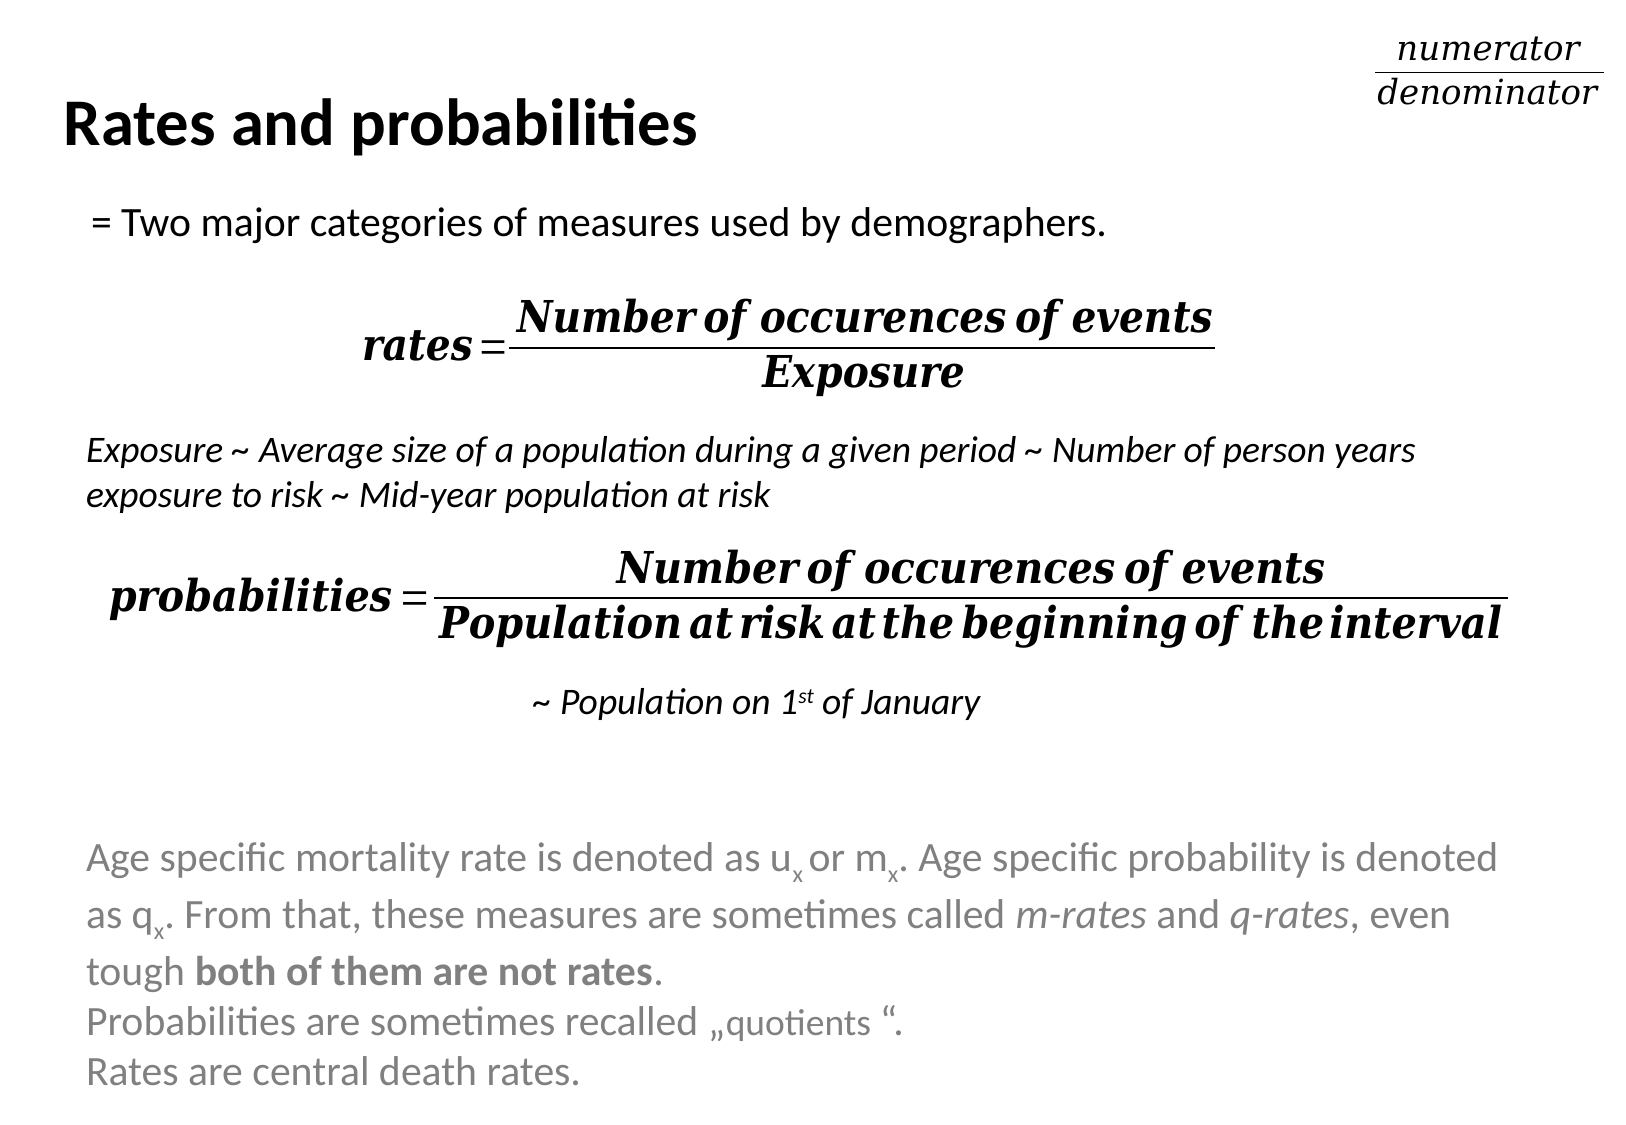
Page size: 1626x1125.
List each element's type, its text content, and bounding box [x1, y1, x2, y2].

text_box Exposure ~ Average size of a population during a given period ~ Number of person years exposure to risk ~ Mid-year population at risk [71, 418, 1509, 523]
text_box Age specific mortality rate is denoted as ux or mx. Age specific probability is denoted as qx. From that, these measures are sometimes called m-rates and q-rates, even tough both of them are not rates. Probabilities are sometimes recalled „quotients “. Rates are central death rates. [71, 822, 1551, 1102]
text_box Rates and probabilities [49, 71, 729, 167]
text_box = Two major categories of measures used by demographers. [76, 187, 1123, 253]
